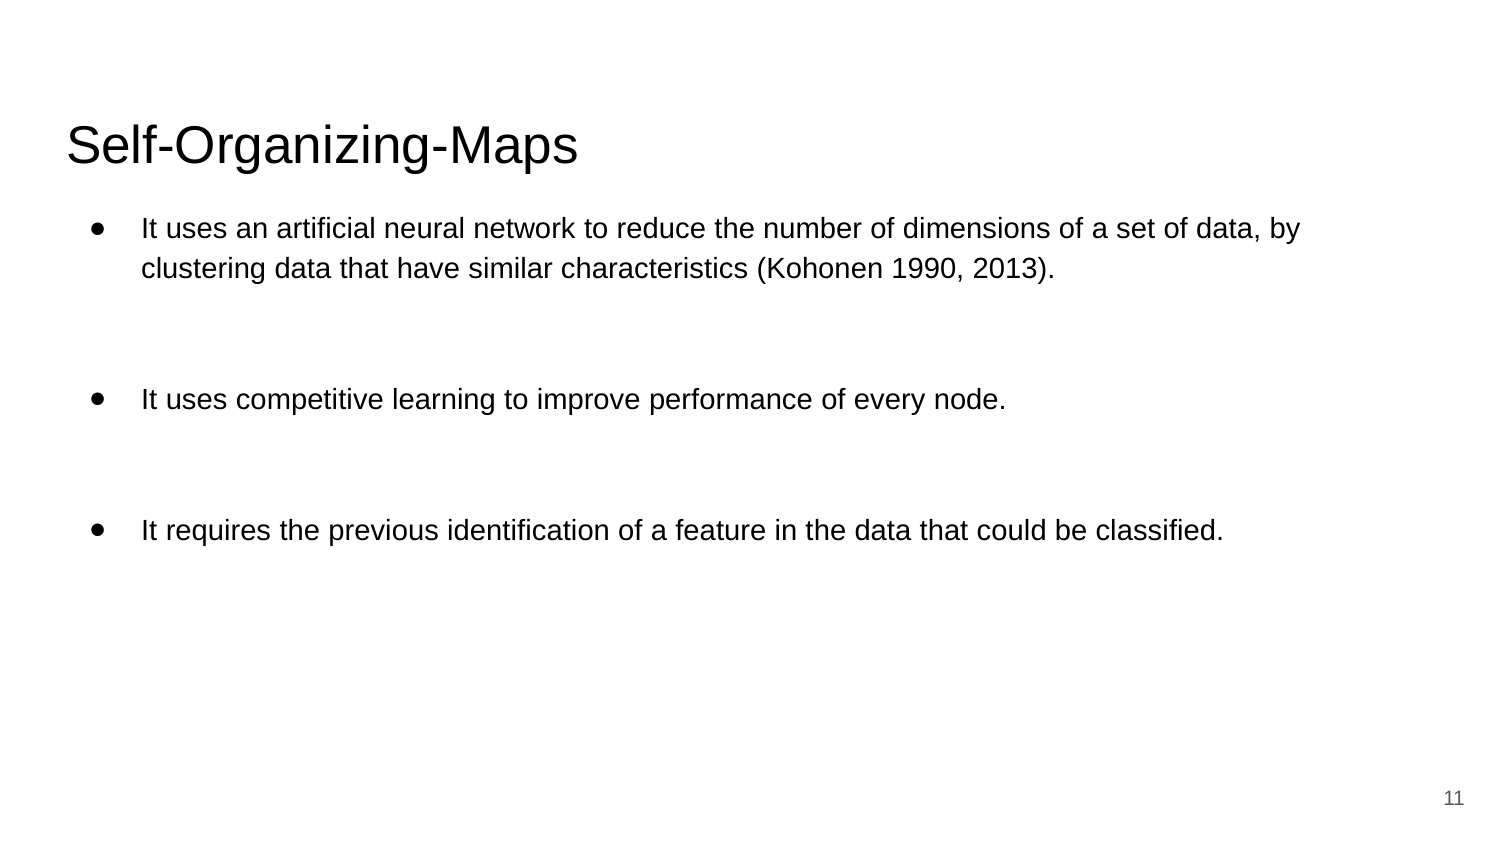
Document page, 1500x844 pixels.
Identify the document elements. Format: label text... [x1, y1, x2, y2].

list It uses an artificial neural network to reduce the number of dimensions of a set of data, by clustering data that have similar characteristics (Kohonen 1990, 2013). It uses competitive learning to improve performance of every node. It requires the previous identification of a feature in the data that could be classified. [51, 189, 1449, 750]
slide_number ‹#› [1389, 764, 1480, 830]
title Self-Organizing-Maps [51, 95, 1449, 189]
